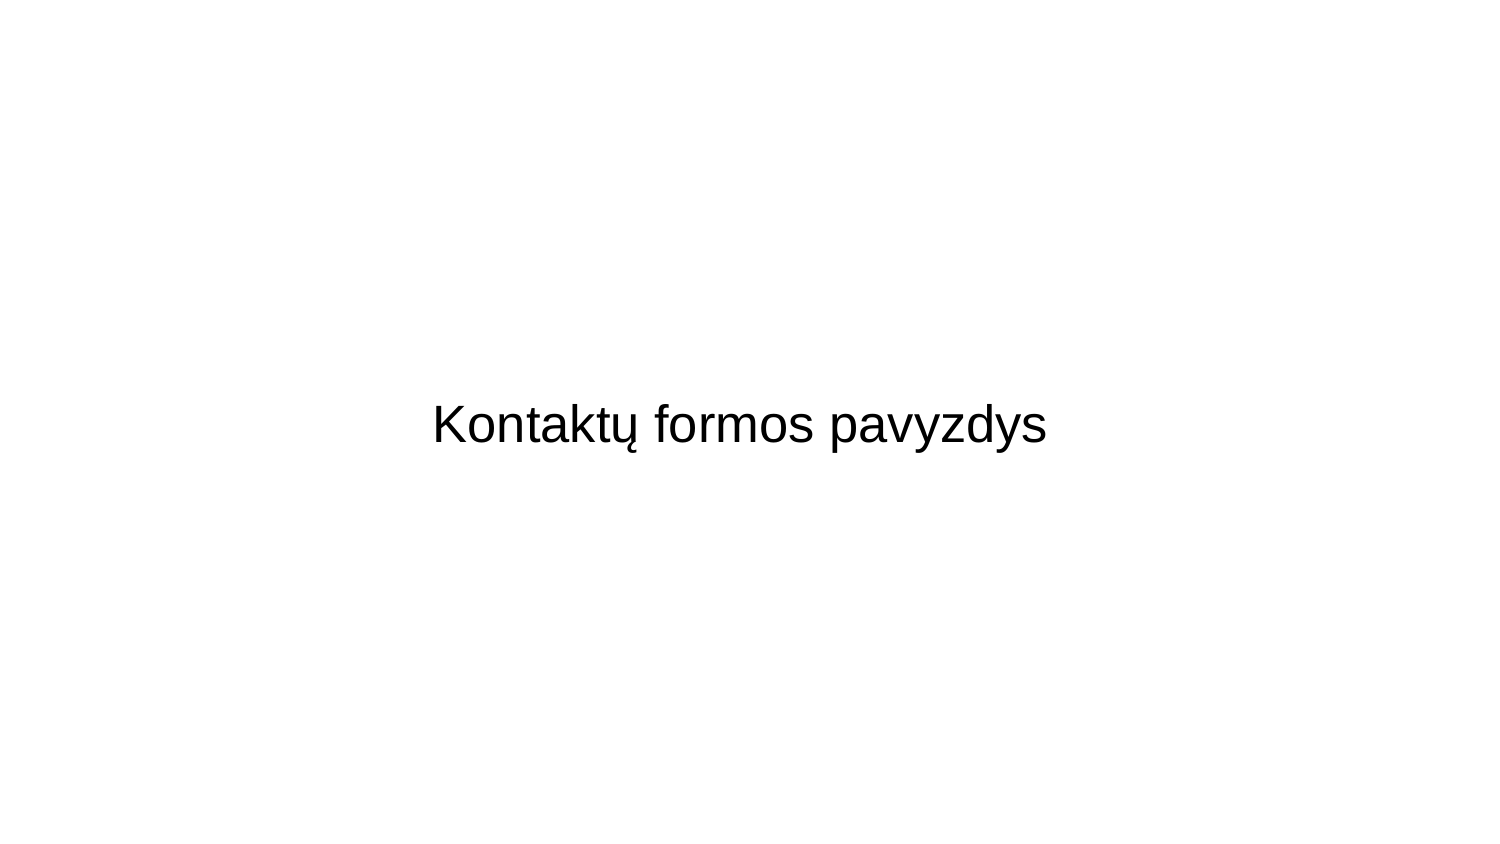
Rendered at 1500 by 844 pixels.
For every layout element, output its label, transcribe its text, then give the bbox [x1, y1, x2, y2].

title Kontaktų formos pavyzdys [417, 374, 1083, 469]
